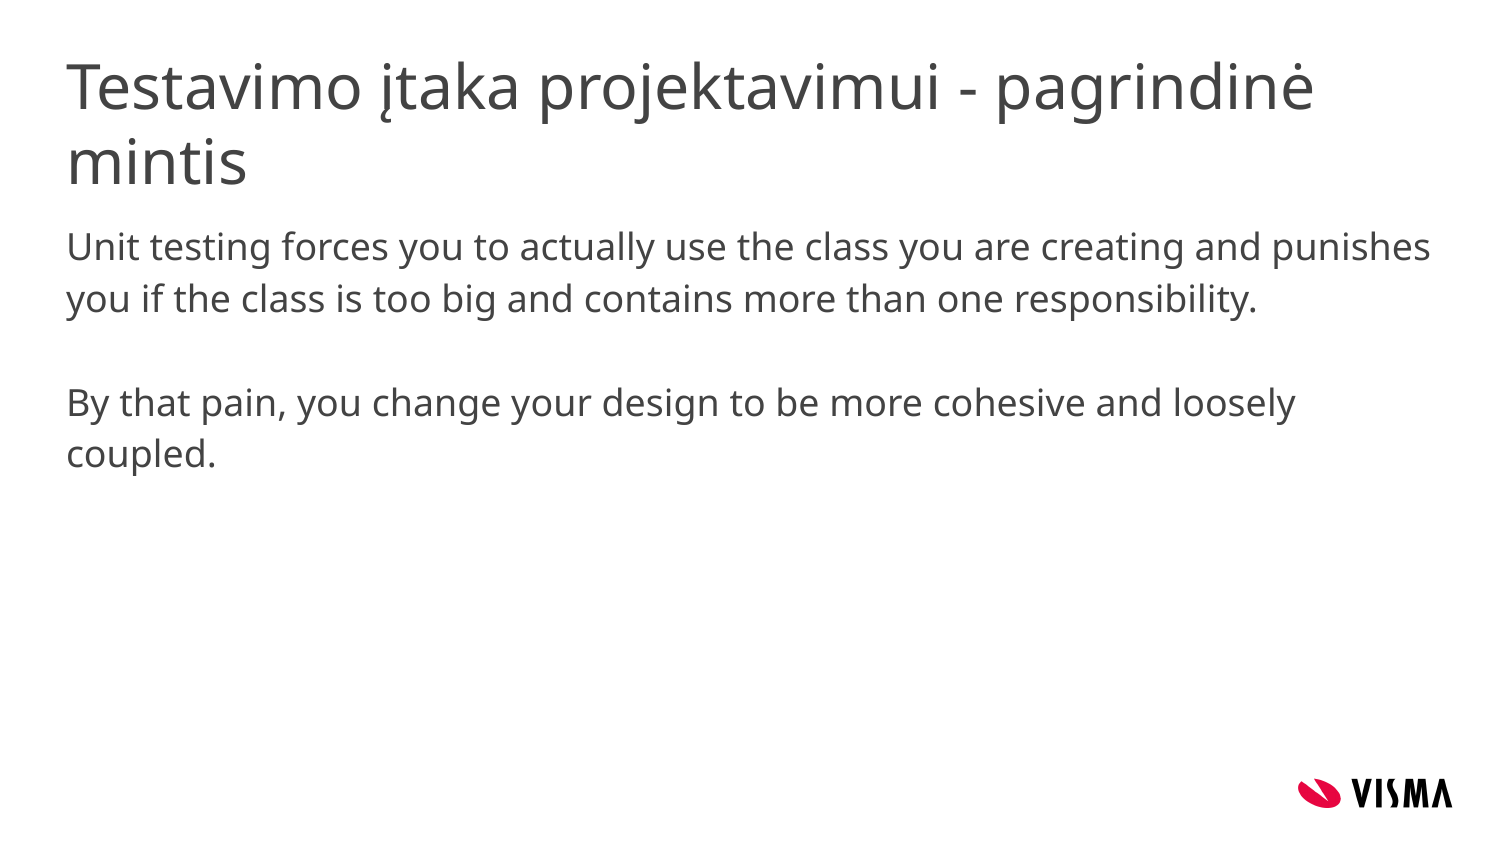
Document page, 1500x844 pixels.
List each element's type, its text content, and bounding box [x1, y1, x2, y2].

picture [1280, 756, 1473, 829]
title Testavimo įtaka projektavimui - pagrindinė mintis [51, 32, 1449, 127]
list Unit testing forces you to actually use the class you are creating and punishes you if the class is too big and contains more than one responsibility. By that pain, you change your design to be more cohesive and loosely coupled. [51, 201, 1449, 762]
